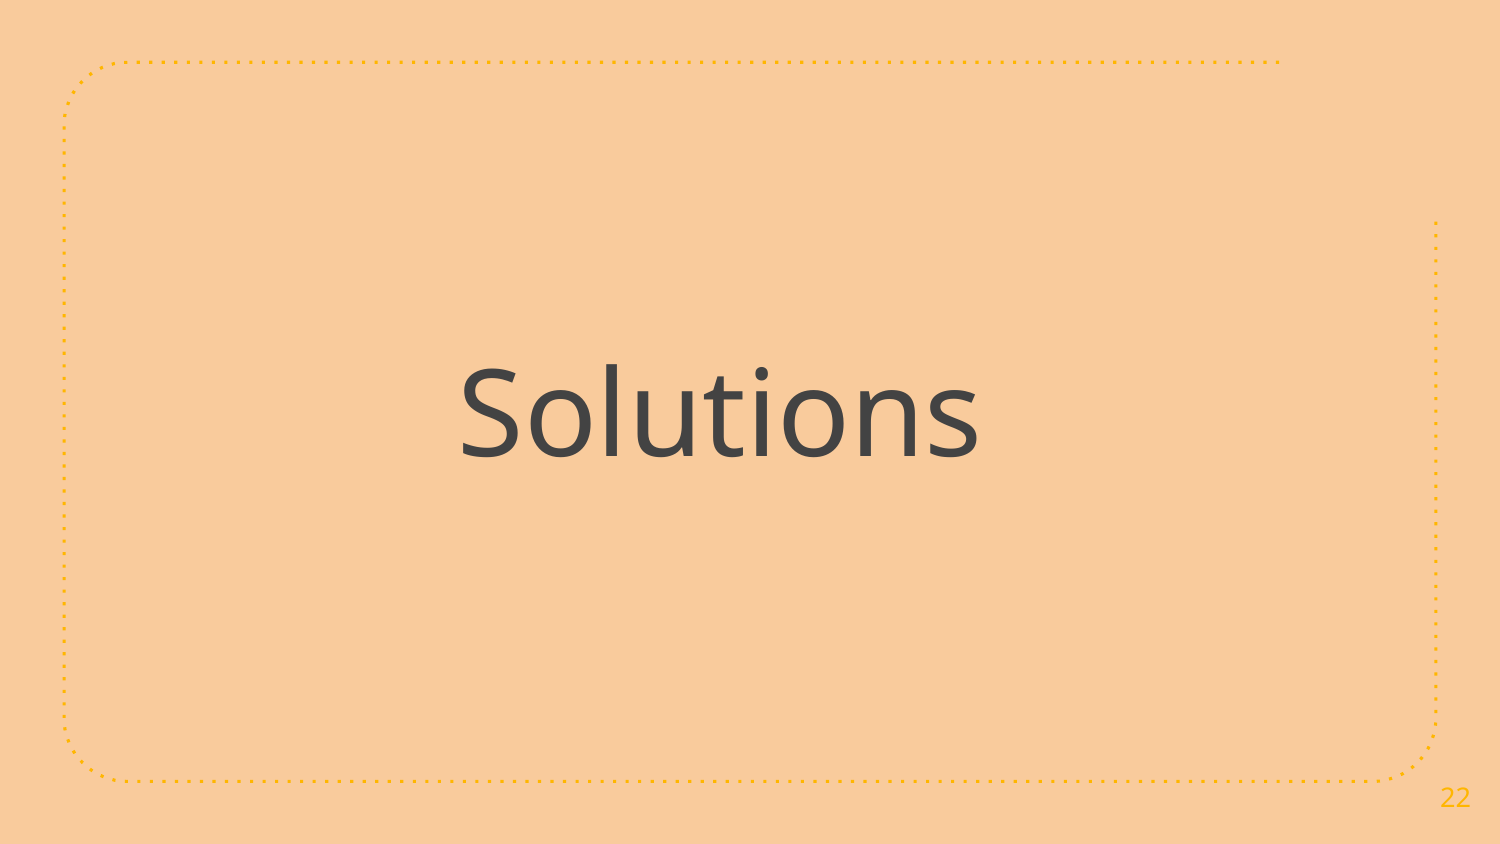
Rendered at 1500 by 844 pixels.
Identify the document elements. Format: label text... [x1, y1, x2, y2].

slide_number 22 [1411, 753, 1500, 844]
title Solutions [442, 321, 1058, 462]
